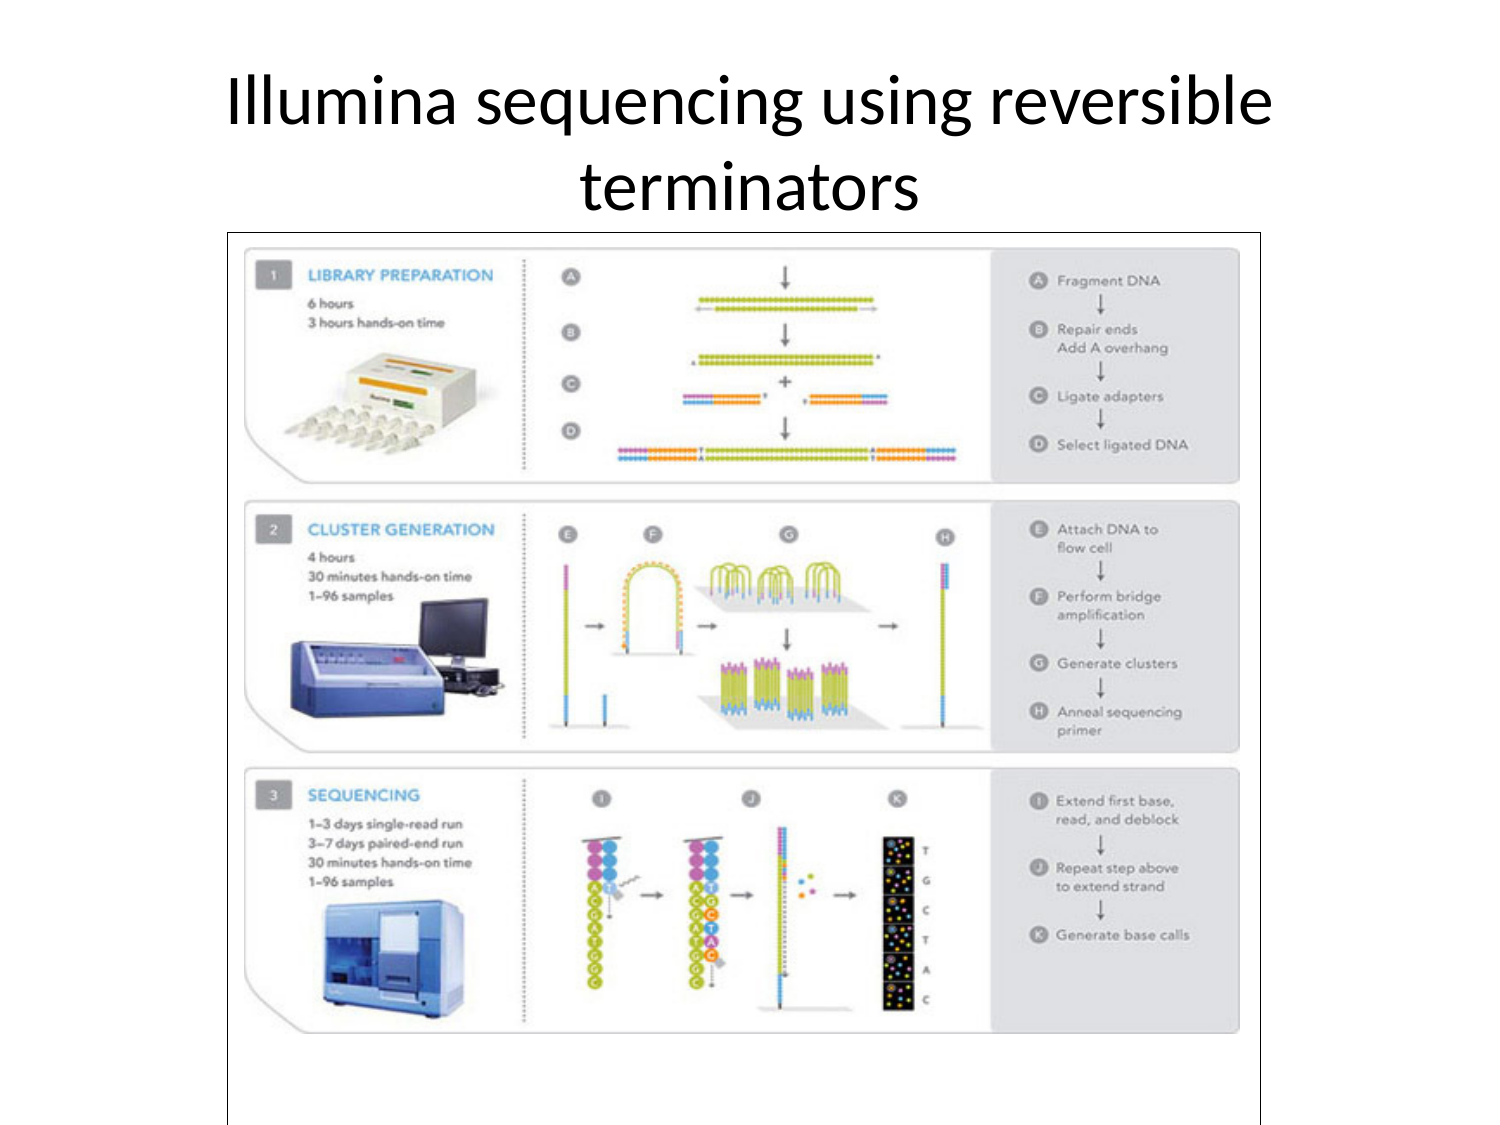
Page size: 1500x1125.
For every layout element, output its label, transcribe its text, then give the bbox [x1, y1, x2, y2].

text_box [227, 232, 1261, 1125]
title Illumina sequencing using reversible terminators [75, 45, 1425, 233]
